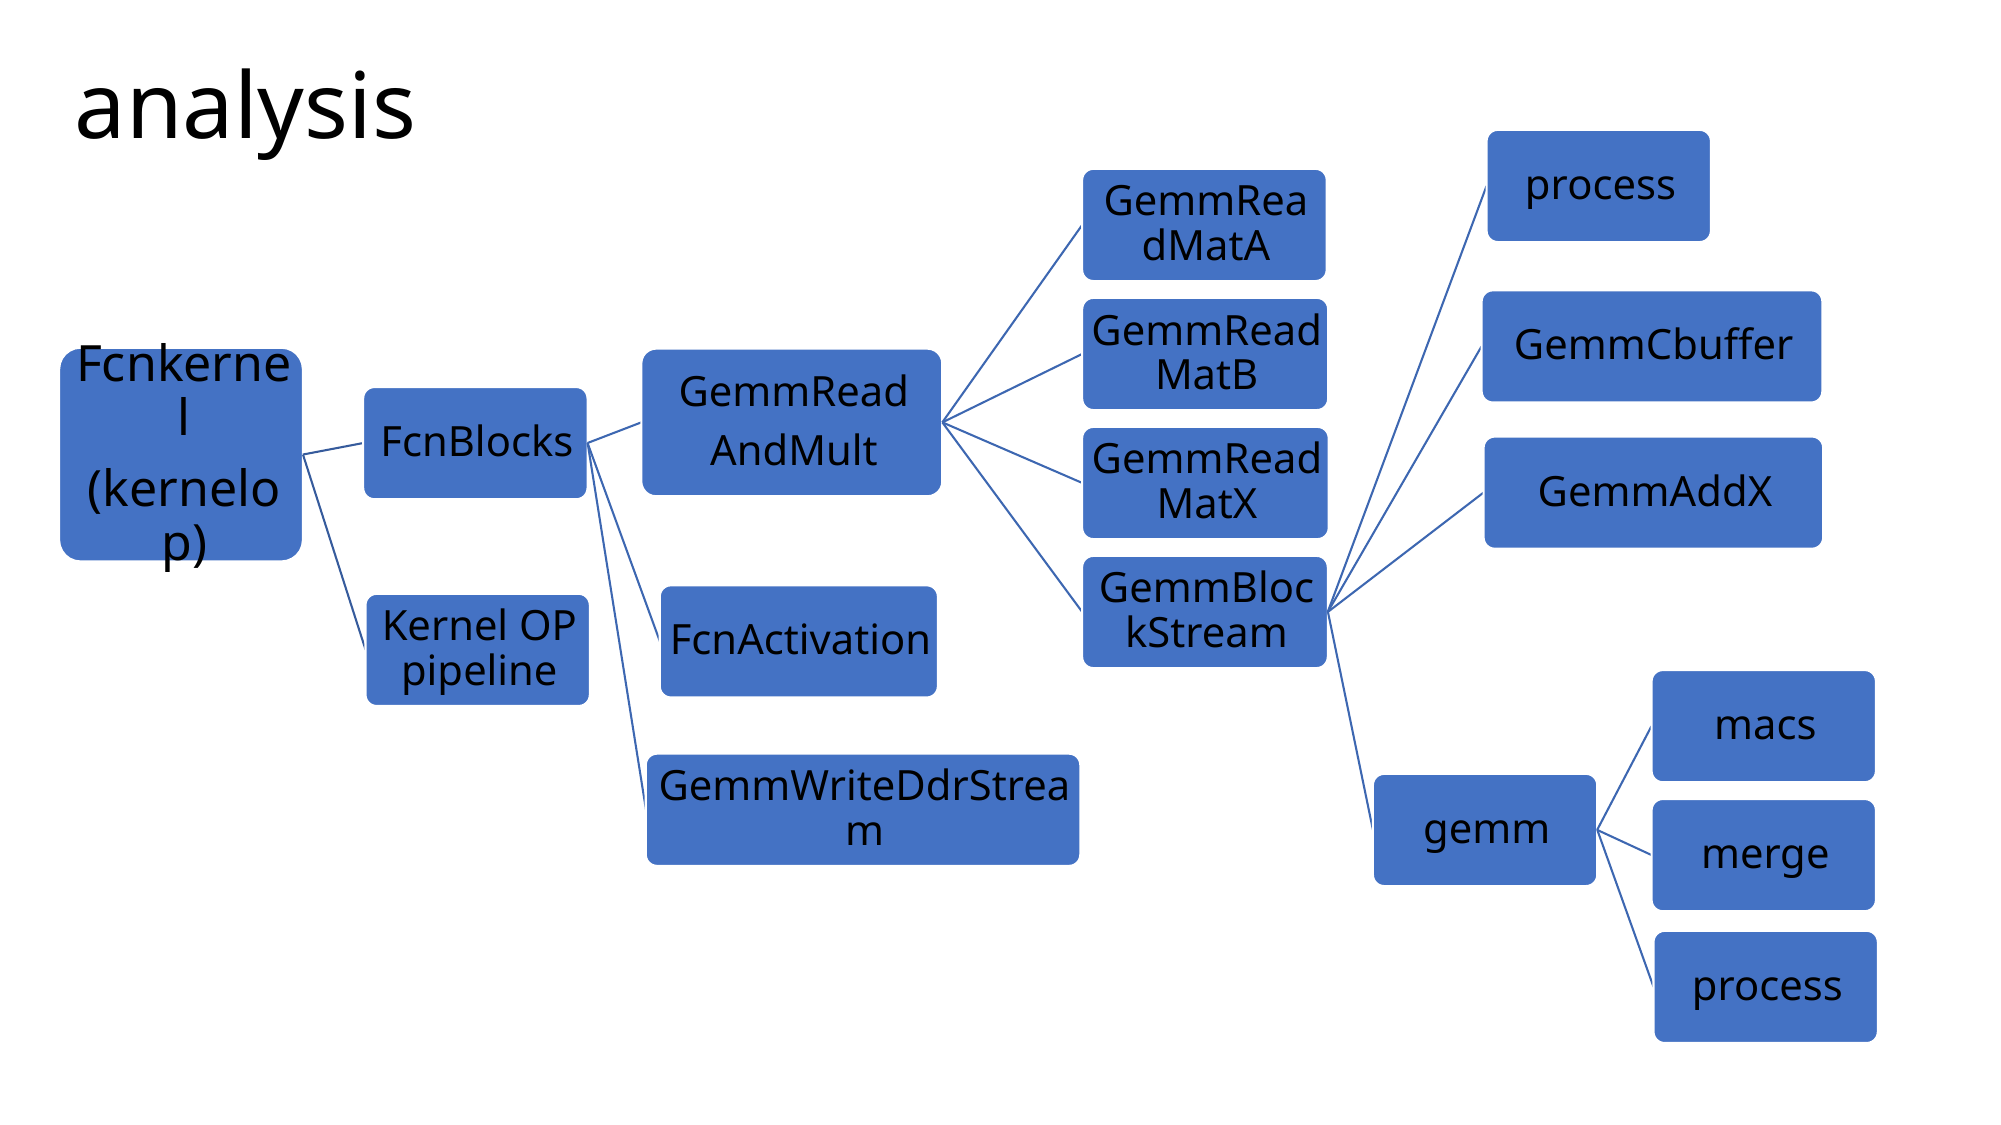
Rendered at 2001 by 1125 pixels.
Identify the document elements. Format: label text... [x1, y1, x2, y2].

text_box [42, 129, 1958, 1095]
title analysis [59, 0, 1785, 129]
